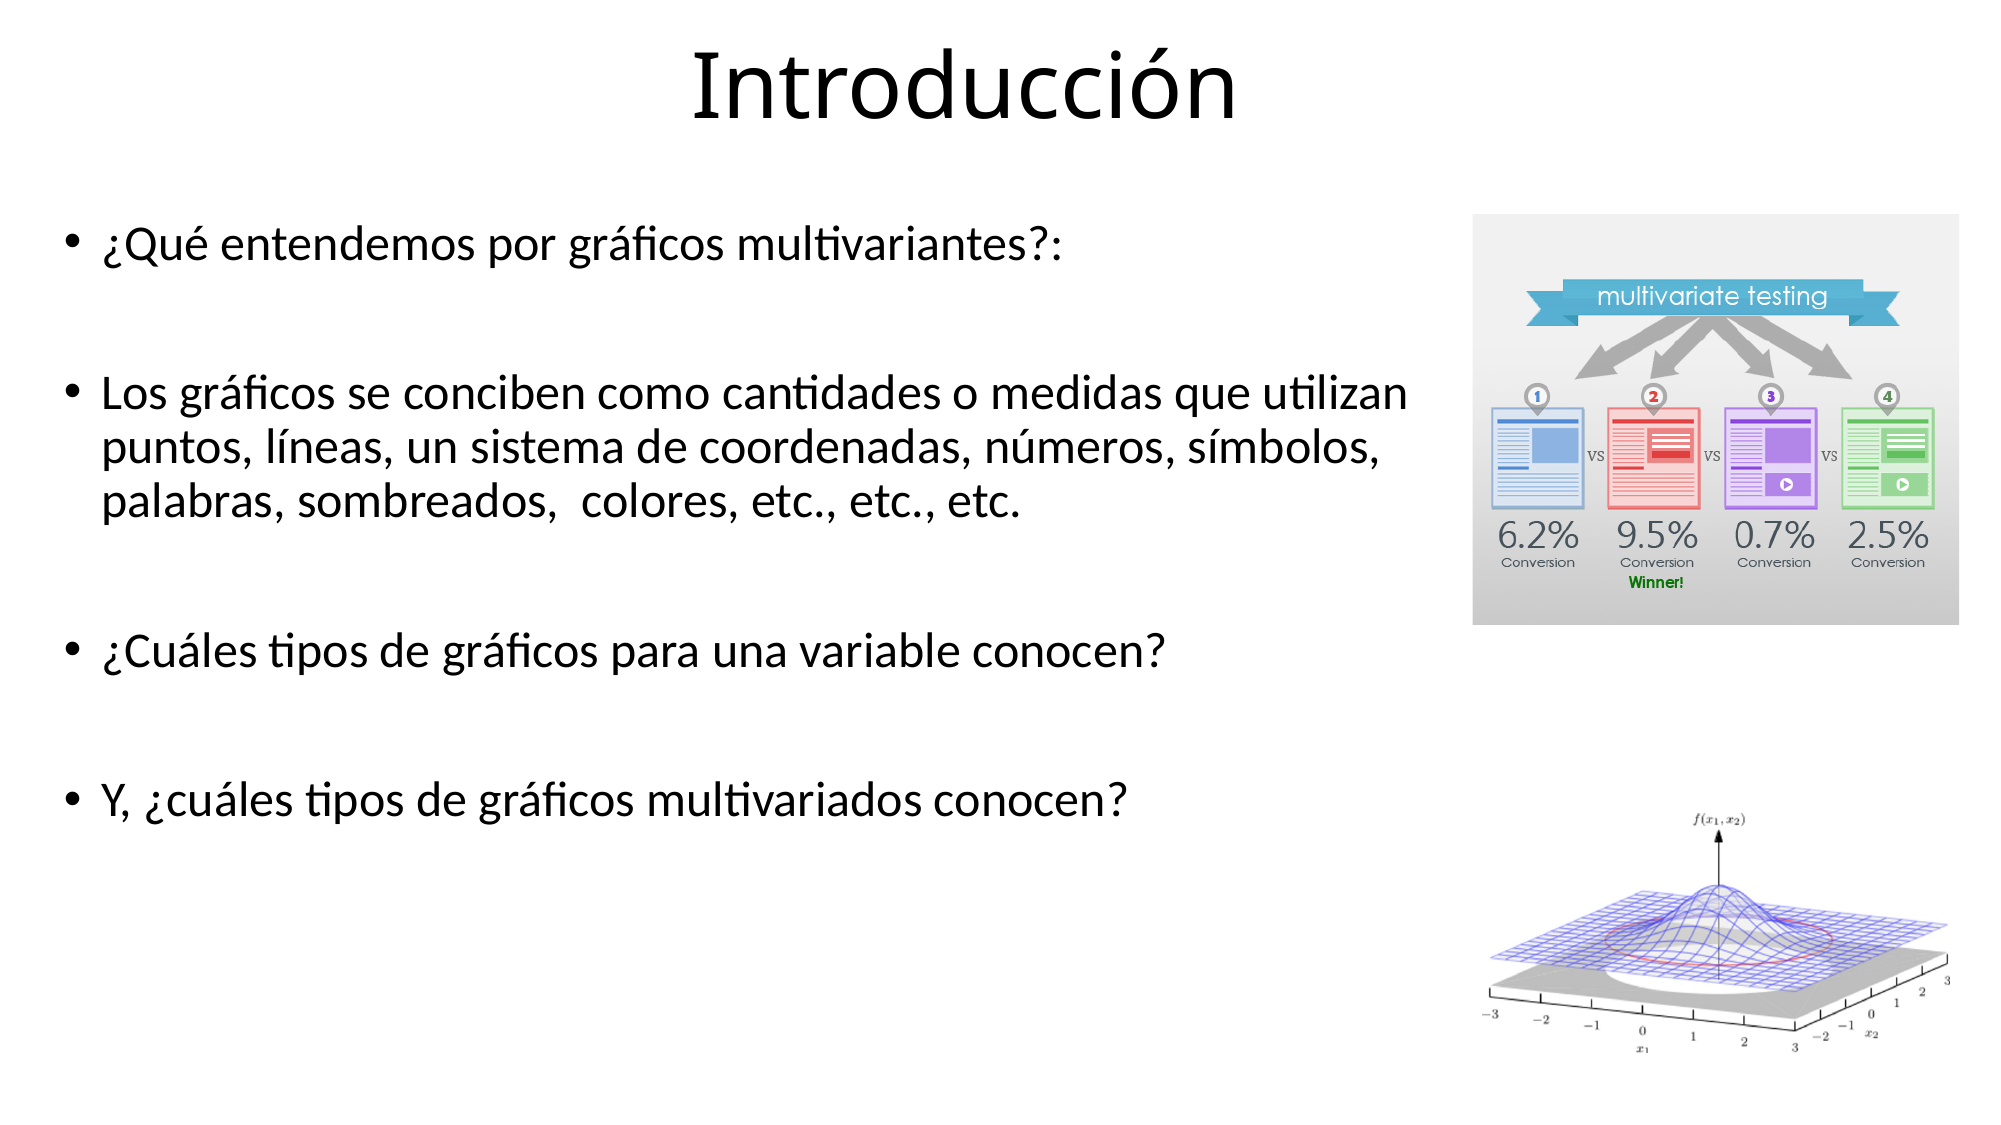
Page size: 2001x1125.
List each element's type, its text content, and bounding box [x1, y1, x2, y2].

picture [1482, 813, 1950, 1053]
title Introducción [103, 22, 1829, 155]
list ¿Qué entendemos por gráficos multivariantes?: Los gráficos se conciben como cantidades o medidas que utilizan puntos, líneas, un sistema de coordenadas, números, símbolos, palabras, sombreados, colores, etc., etc., etc. ¿Cuáles tipos de gráficos para una variable conocen? Y, ¿cuáles tipos de gráficos multivariados conocen? [48, 209, 1425, 1125]
picture [1472, 214, 1960, 625]
